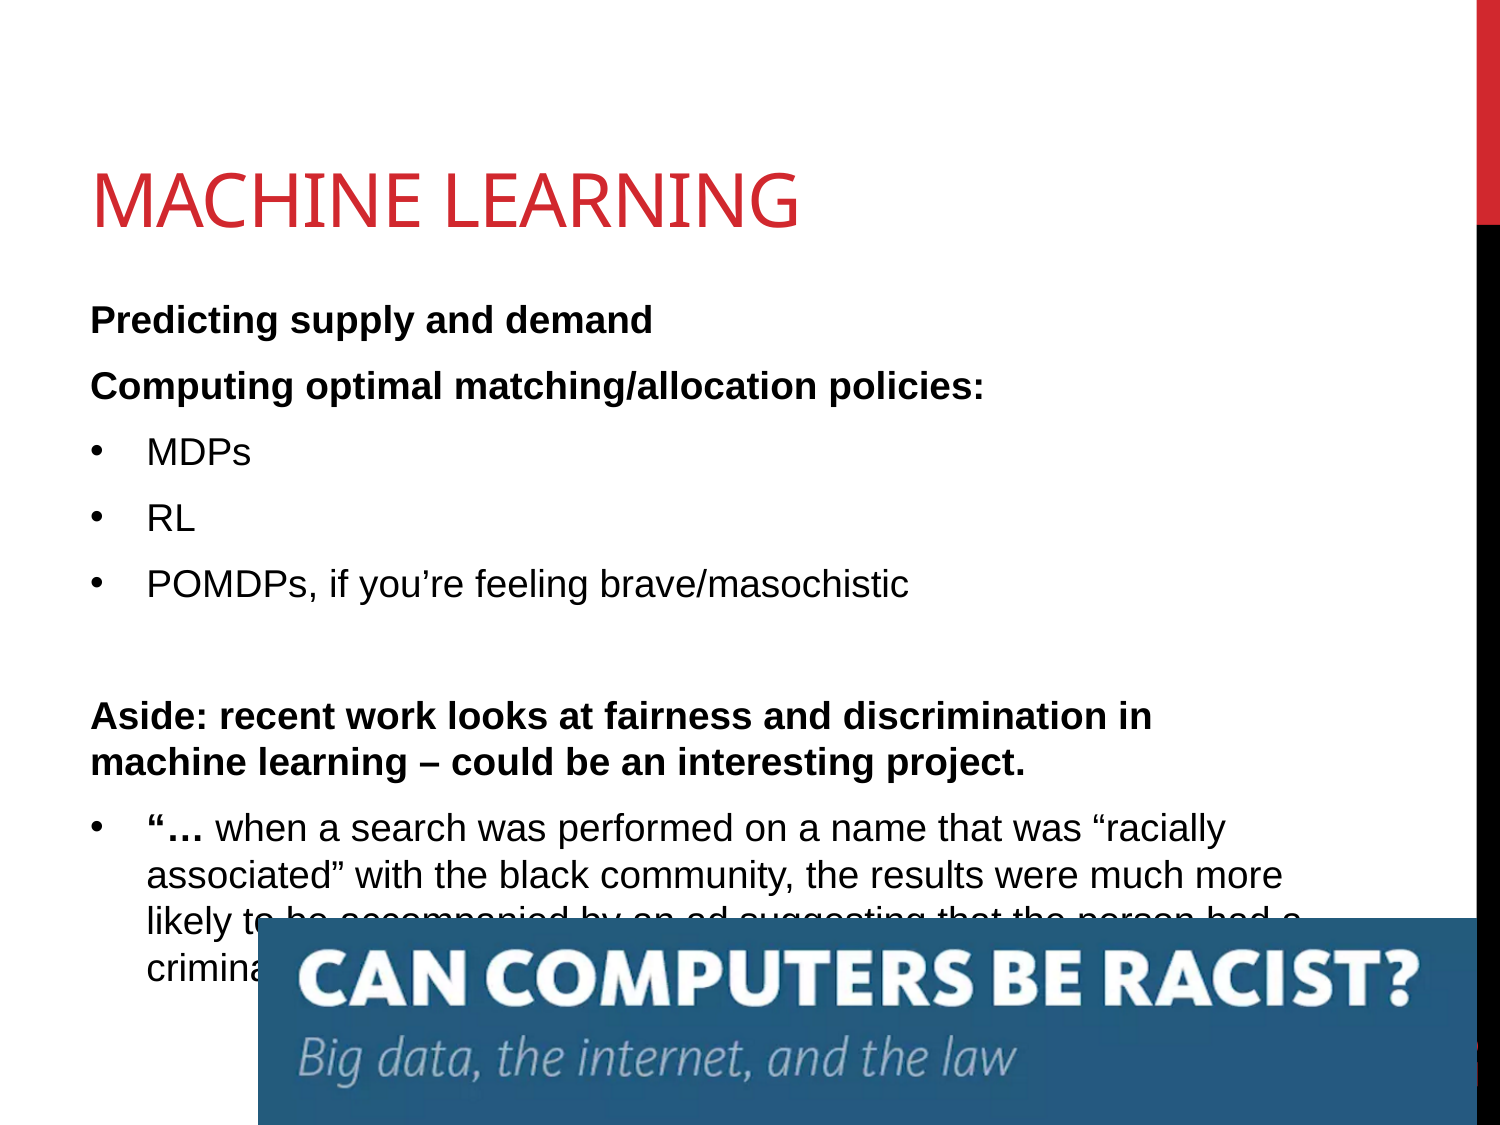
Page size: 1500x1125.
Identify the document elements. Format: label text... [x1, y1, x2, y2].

list Predicting supply and demand Computing optimal matching/allocation policies: MDPs RL POMDPs, if you’re feeling brave/masochistic Aside: recent work looks at fairness and discrimination in machine learning – could be an interesting project. “… when a search was performed on a name that was “racially associated” with the black community, the results were much more likely to be accompanied by an ad suggesting that the person had a criminal record—regardless of whether or not they did.” [75, 287, 1325, 1005]
picture [257, 918, 1478, 1125]
slide_number 20 [1427, 887, 1488, 1104]
title Machine learning [75, 25, 1025, 250]
